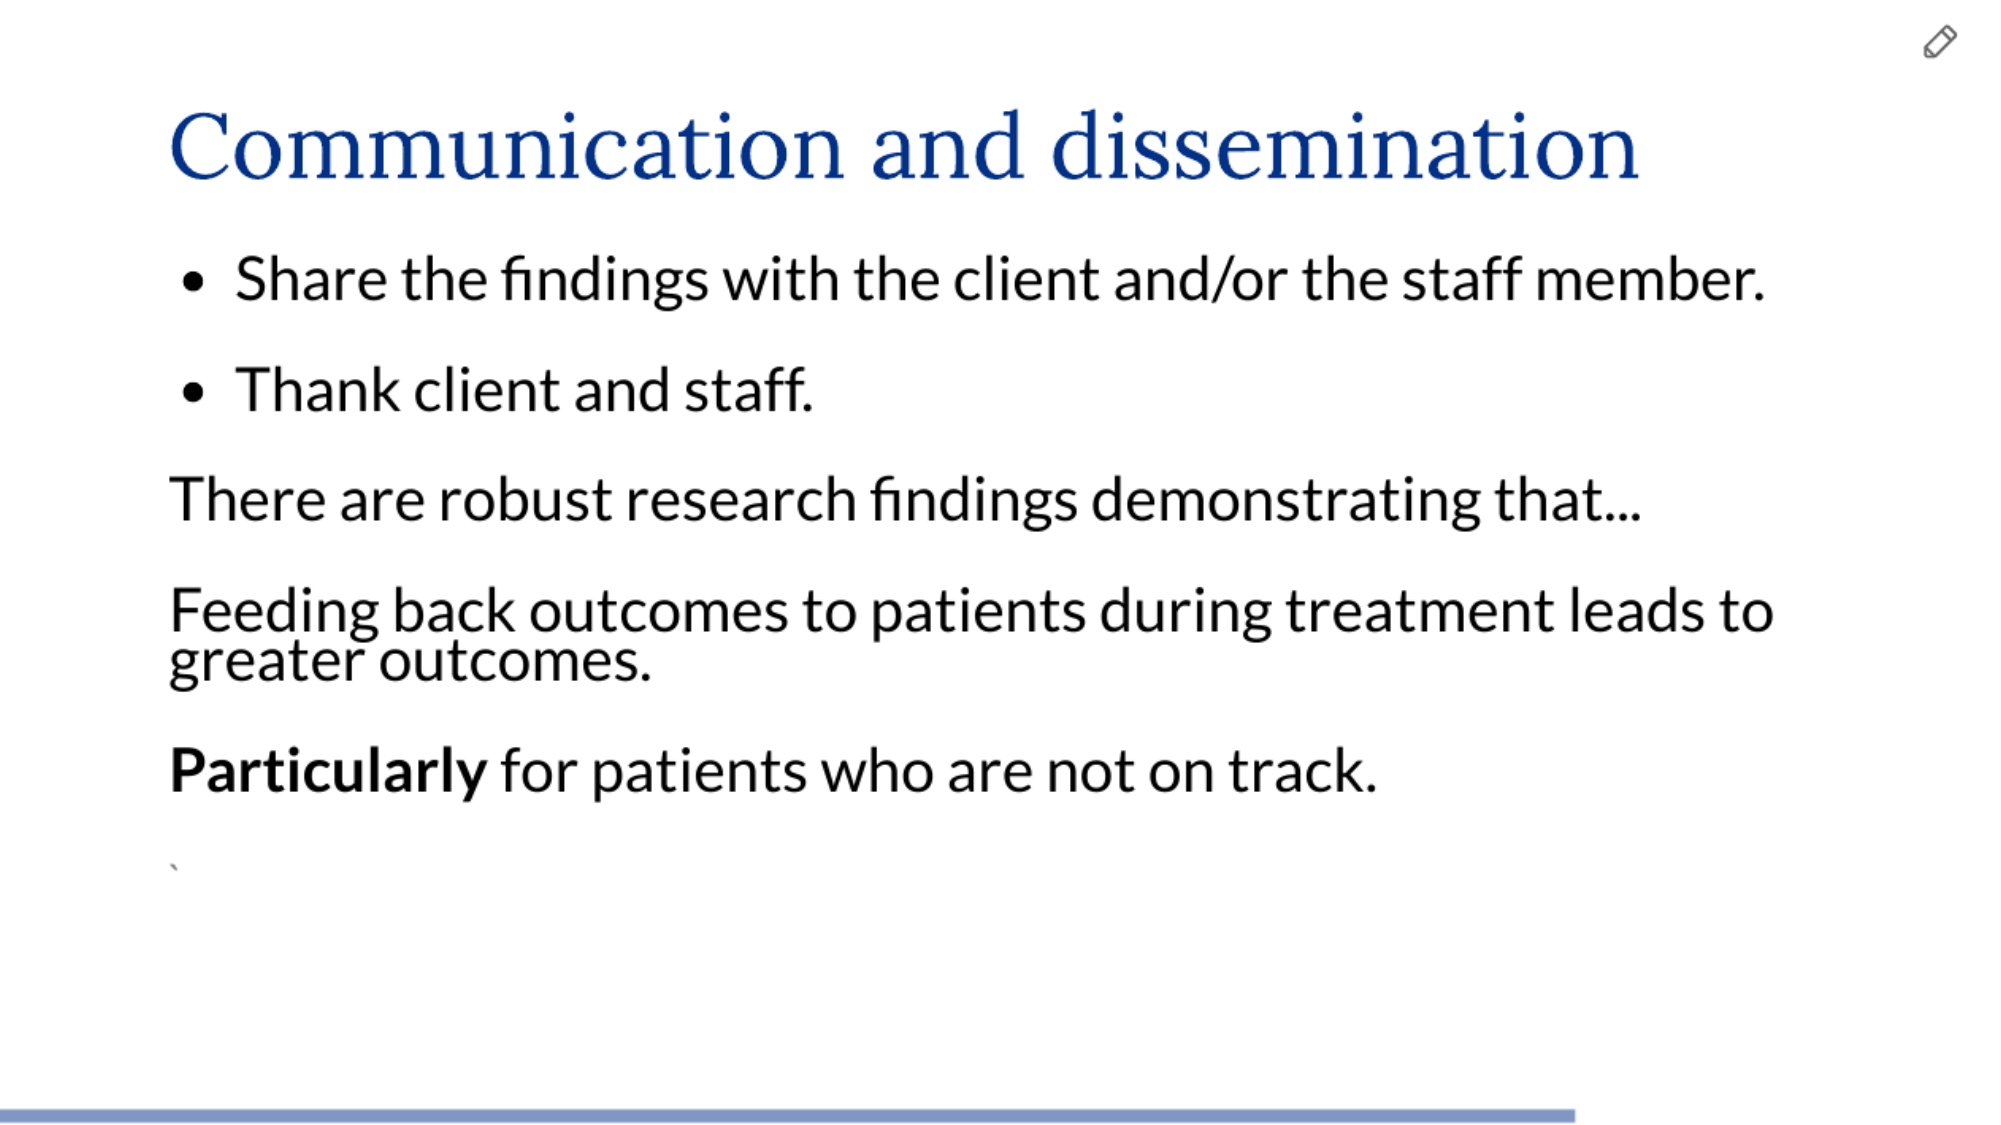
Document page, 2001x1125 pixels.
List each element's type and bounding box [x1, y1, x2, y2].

list [0, 0, 2000, 1125]
